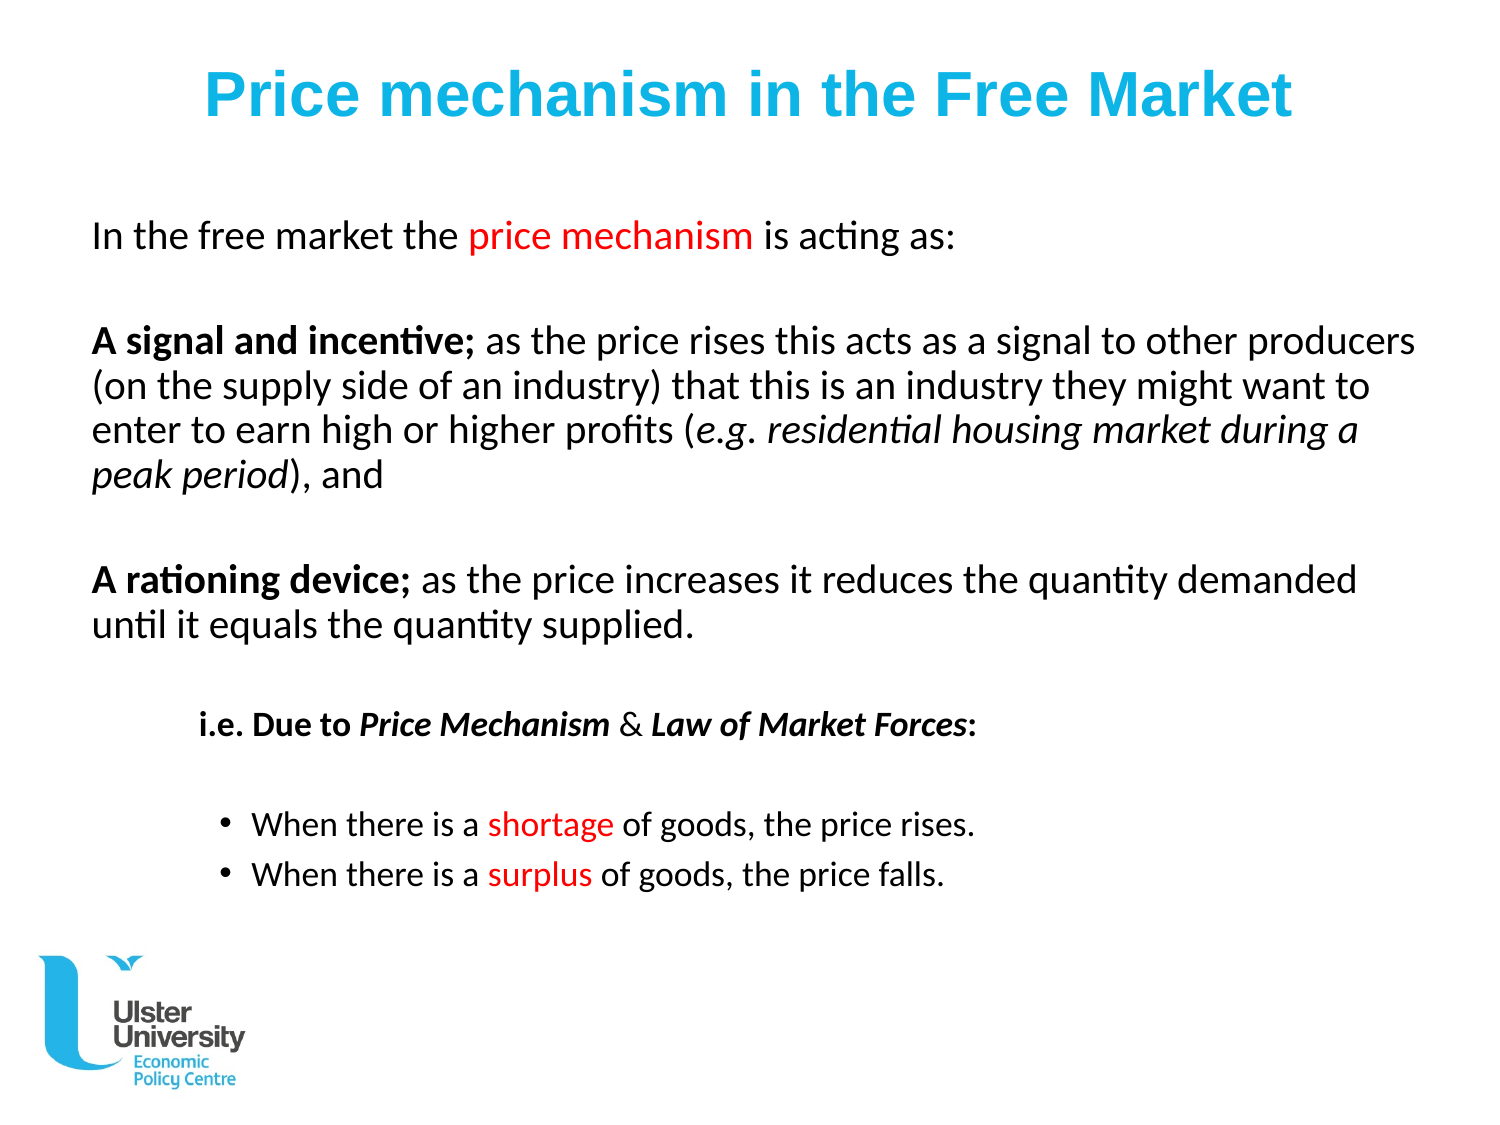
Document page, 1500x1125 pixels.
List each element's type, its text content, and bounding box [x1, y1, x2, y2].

picture [5, 923, 278, 1118]
title Price mechanism in the Free Market [75, 45, 1424, 138]
list In the free market the price mechanism is acting as: A signal and incentive; as the price rises this acts as a signal to other producers (on the supply side of an industry) that this is an industry they might want to enter to earn high or higher profits (e.g. residential housing market during a peak period), and A rationing device; as the price increases it reduces the quantity demanded until it equals the quantity supplied. i.e. Due to Price Mechanism & Law of Market Forces: When there is a shortage of goods, the price rises. When there is a surplus of goods, the price falls. [76, 149, 1436, 905]
